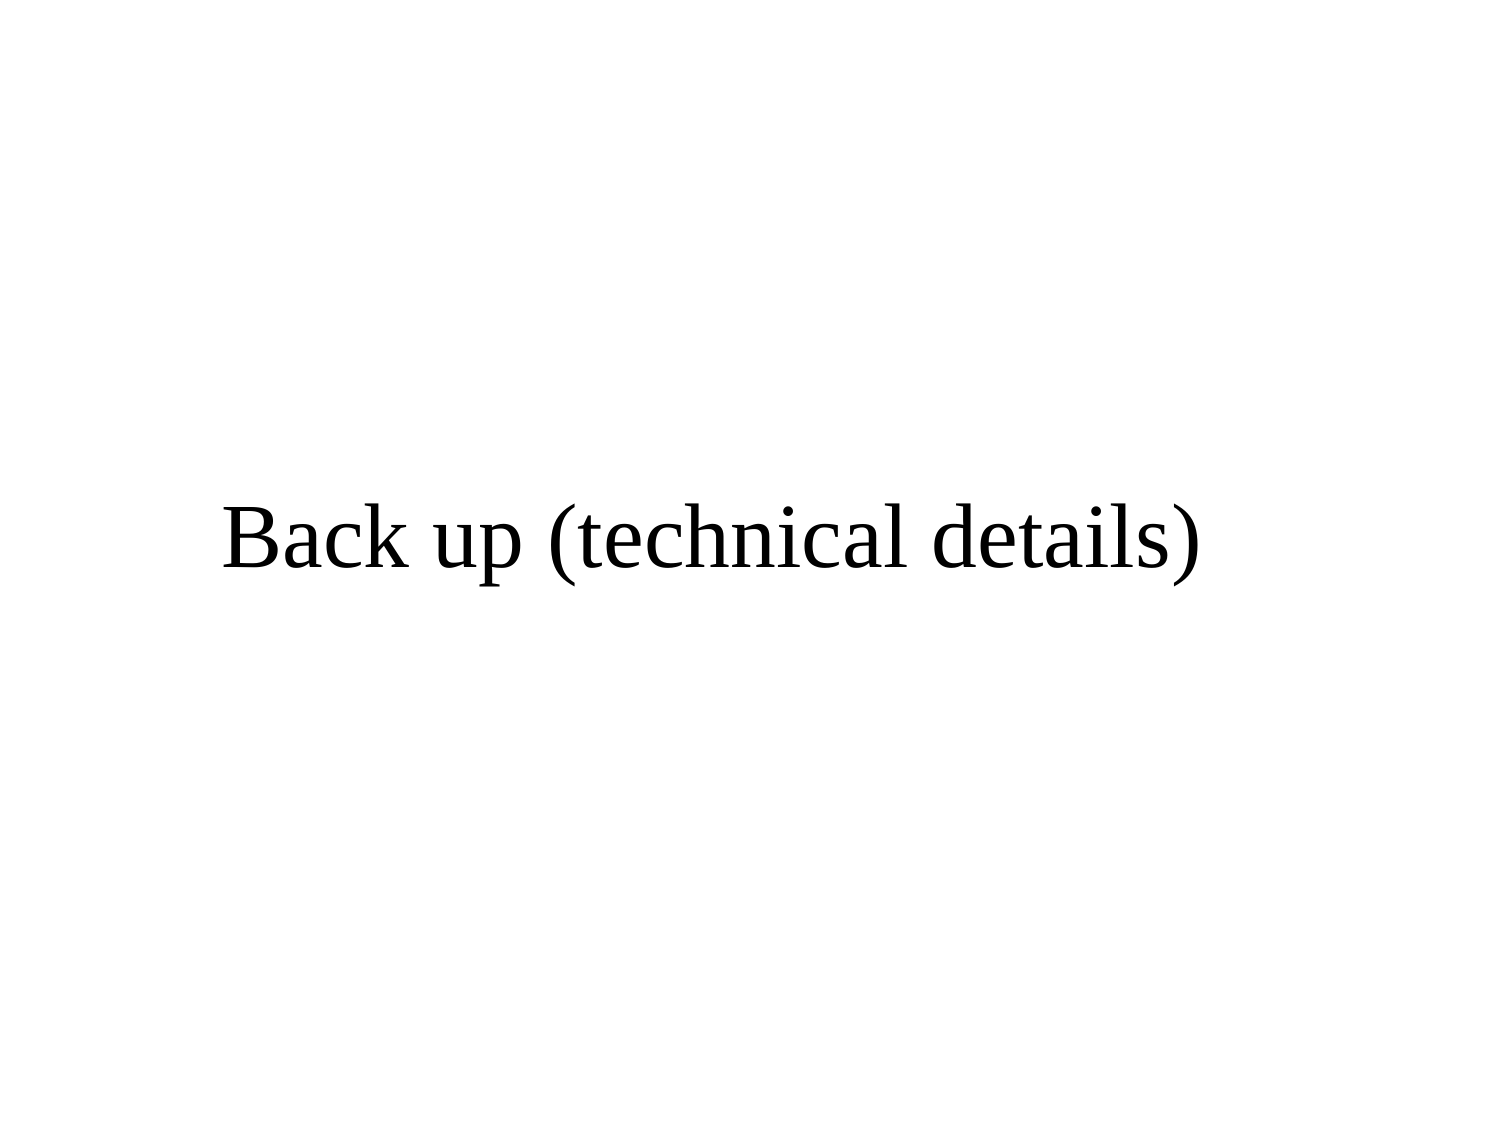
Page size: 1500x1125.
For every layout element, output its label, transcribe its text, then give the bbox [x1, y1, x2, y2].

title Back up (technical details) [37, 437, 1388, 625]
